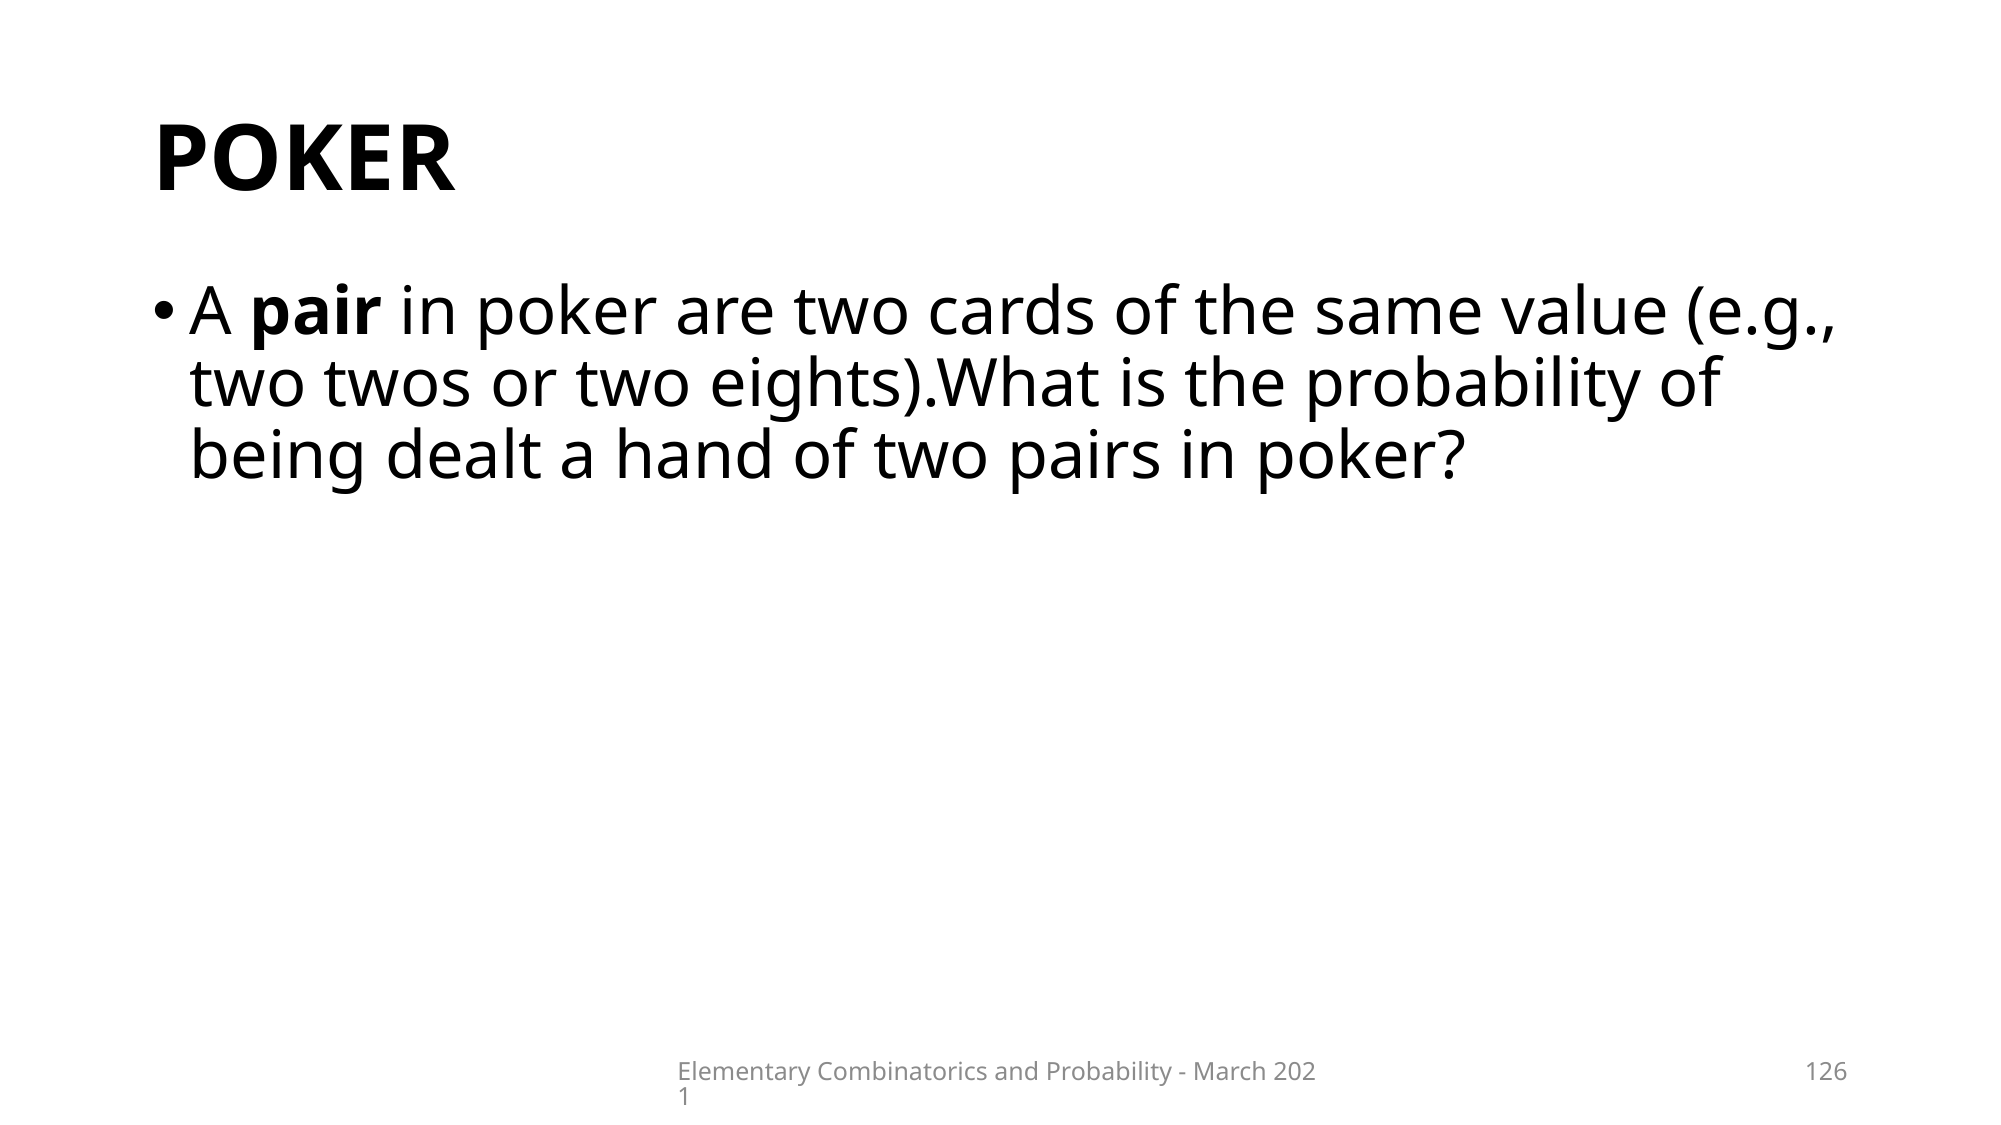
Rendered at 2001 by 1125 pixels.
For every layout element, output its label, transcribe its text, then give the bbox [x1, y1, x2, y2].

slide_number 126 [1412, 1042, 1863, 1103]
footer Elementary Combinatorics and Probability - March 2021 [662, 1042, 1338, 1103]
title poker [137, 52, 1863, 270]
